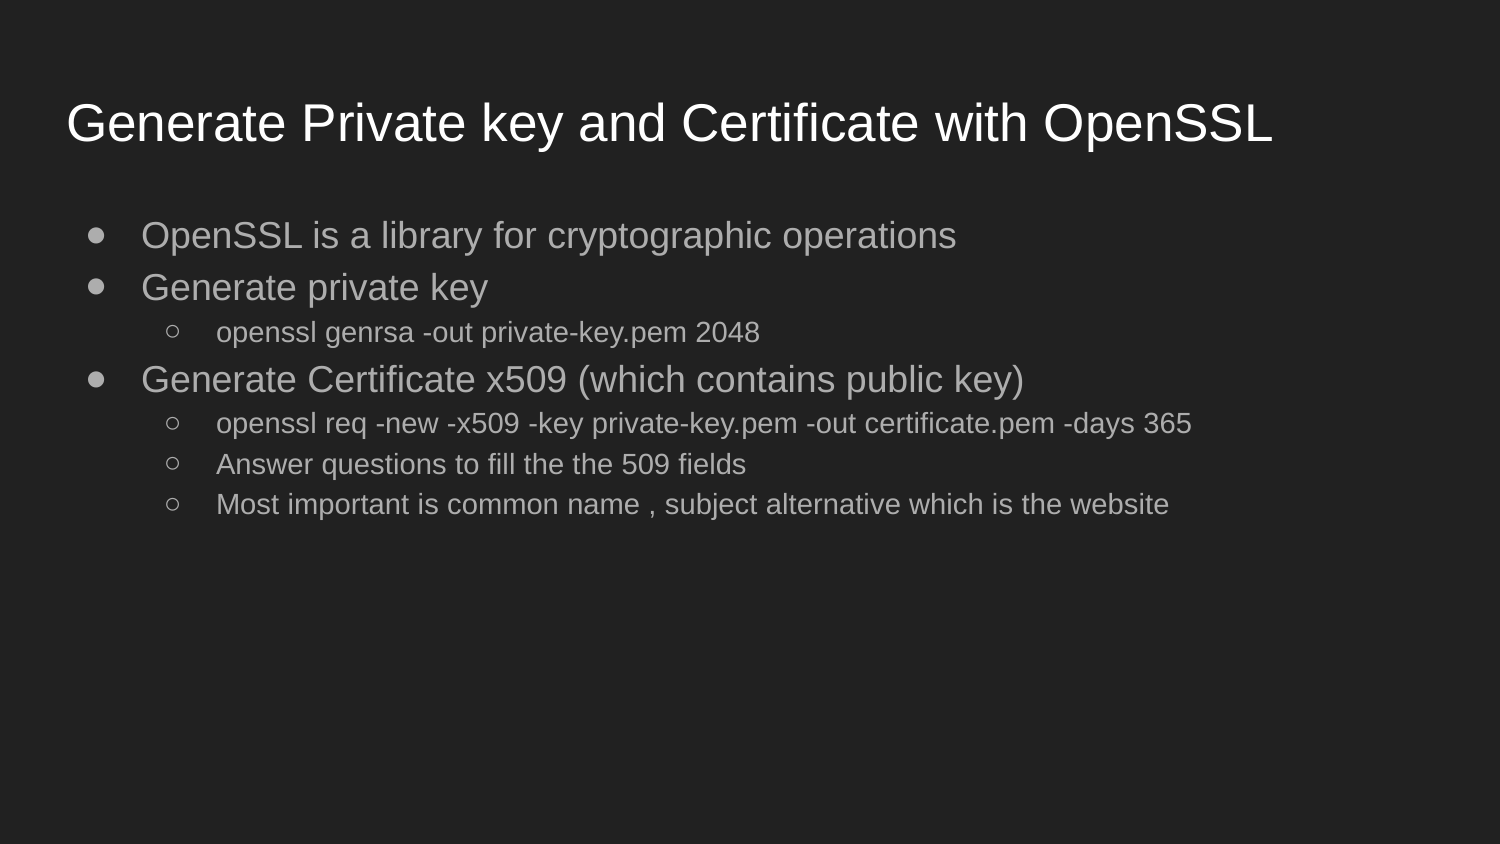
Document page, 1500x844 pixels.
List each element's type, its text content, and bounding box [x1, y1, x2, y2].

title Generate Private key and Certificate with OpenSSL [51, 72, 1449, 167]
list OpenSSL is a library for cryptographic operations Generate private key openssl genrsa -out private-key.pem 2048 Generate Certificate x509 (which contains public key) openssl req -new -x509 -key private-key.pem -out certificate.pem -days 365 Answer questions to fill the the 509 fields Most important is common name , subject alternative which is the website [51, 189, 1449, 750]
